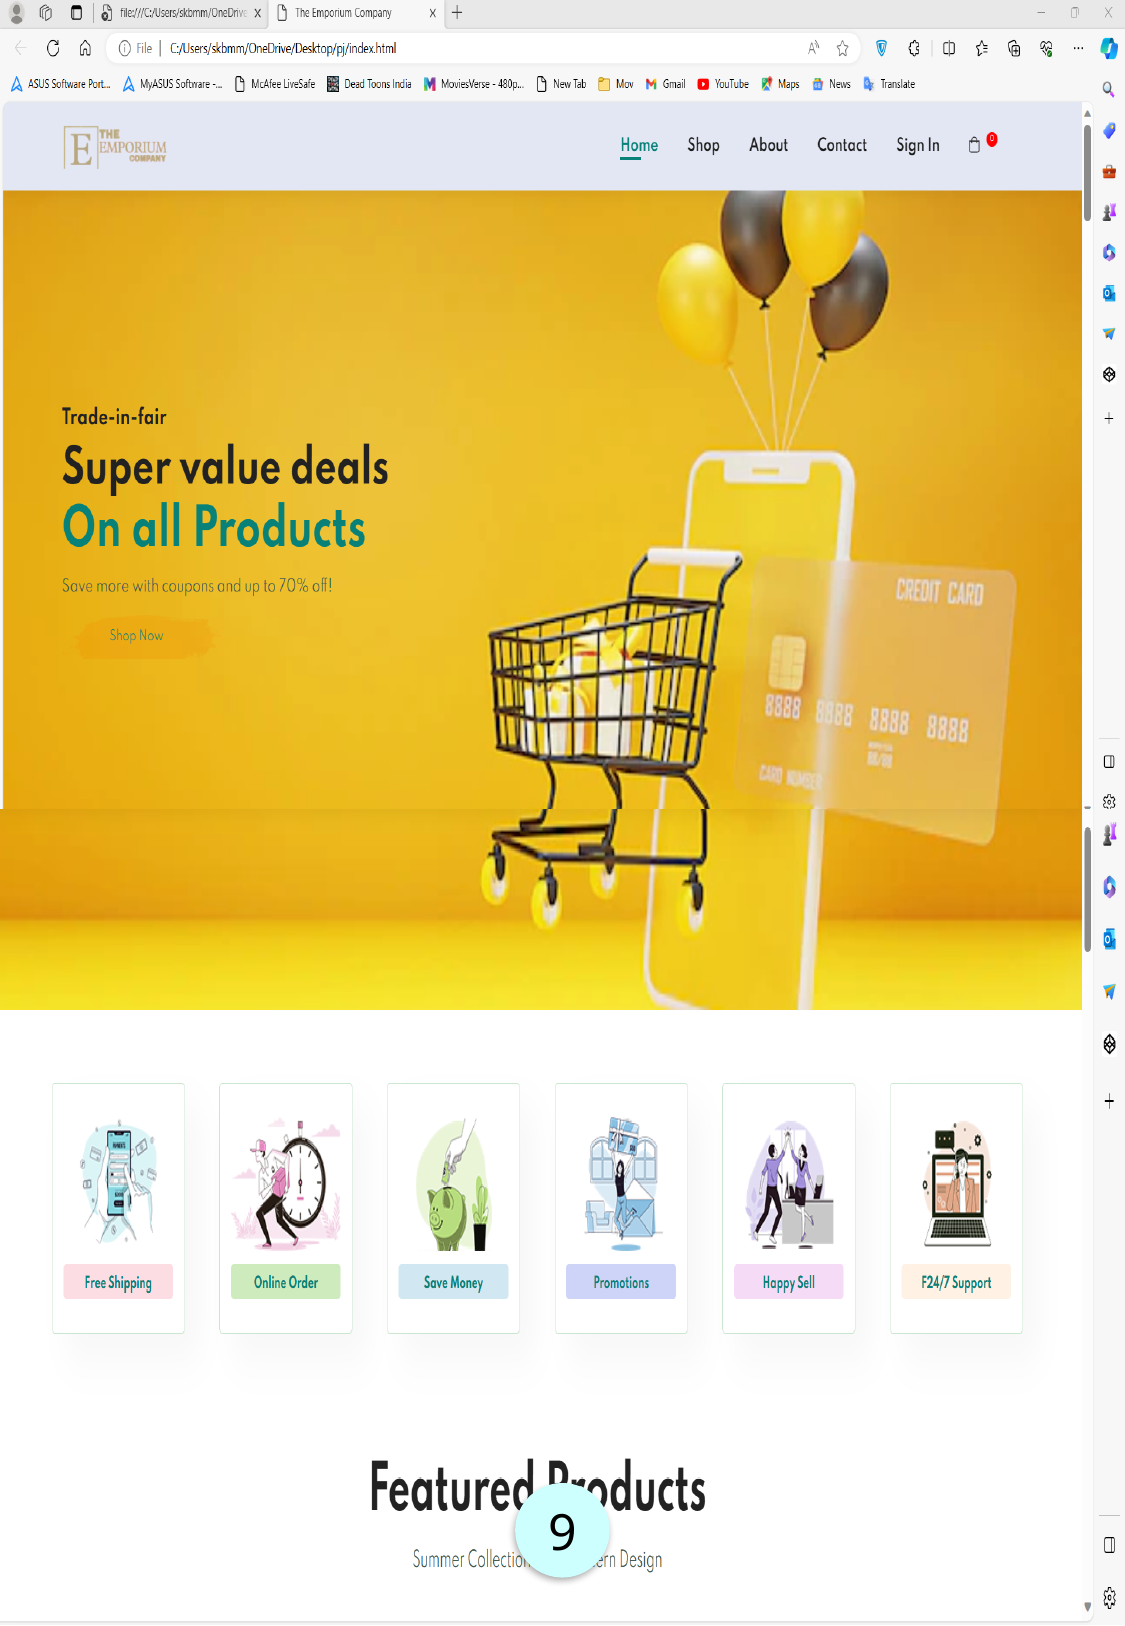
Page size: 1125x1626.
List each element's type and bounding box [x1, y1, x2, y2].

list [0, 0, 1125, 809]
picture [0, 809, 1125, 1625]
